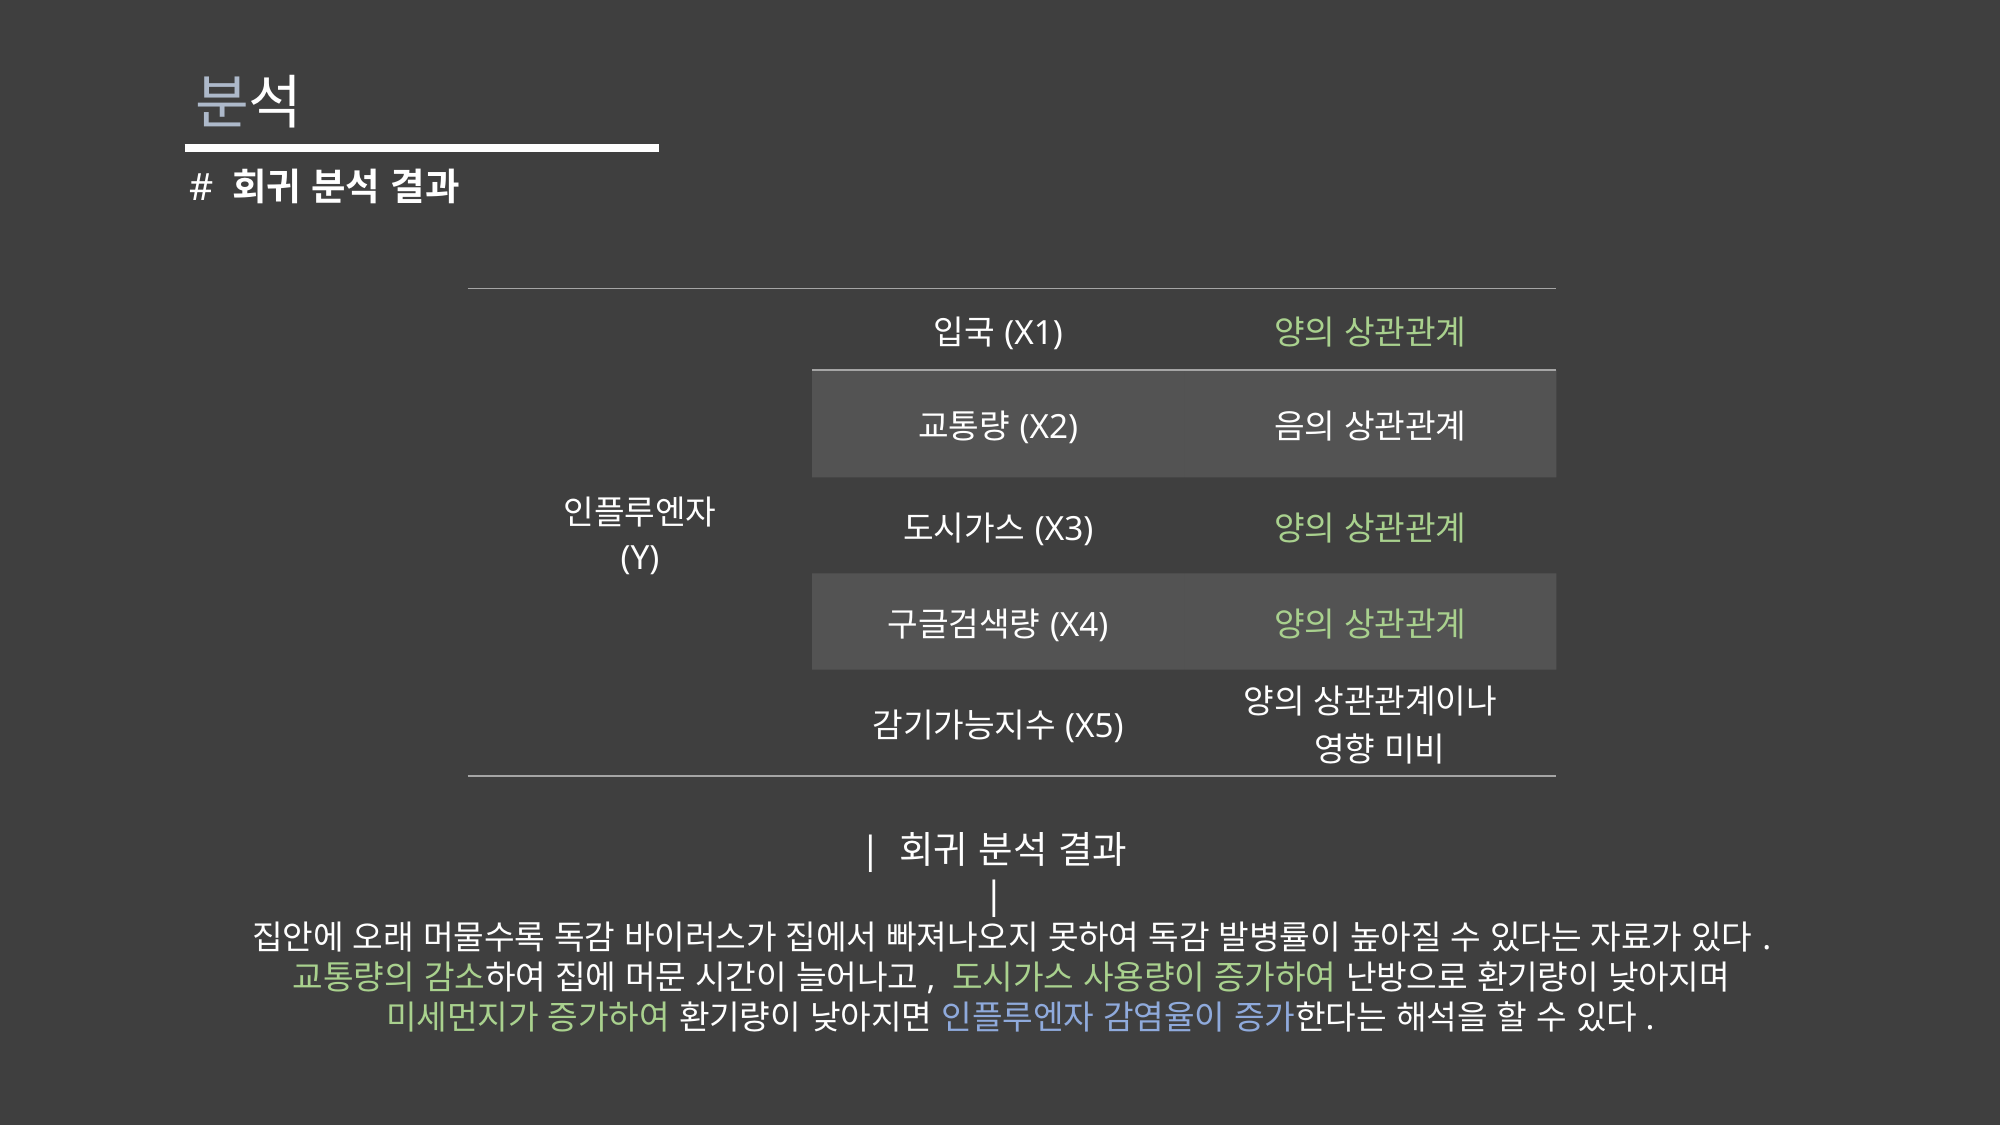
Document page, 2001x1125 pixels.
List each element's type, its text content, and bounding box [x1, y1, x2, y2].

table_header 입국(X1) [812, 289, 1184, 369]
table_cell 양의 상관관계 [1184, 573, 1556, 670]
table_cell 구글검색량(X4) [812, 573, 1184, 670]
table_cell 도시가스(X3) [812, 477, 1184, 573]
table_cell 교통량(X2) [812, 371, 1184, 477]
table_cell 양의 상관관계이나 영향 미비 [1184, 670, 1556, 775]
text_box | 회귀 분석 결과 | [829, 818, 1158, 908]
table_header 인플루엔자 (Y) [468, 289, 812, 775]
text_box 분석 [180, 57, 755, 143]
table_cell 감기가능지수(X5) [812, 670, 1184, 775]
text_box 집안에 오래 머물수록 독감 바이러스가 집에서 빠져나오지 못하여 독감 발병률이 높아질 수 있다는 자료가 있다. 교통량의 감소하여 집에 머문 시간이 늘어나고, 도시가스 사용량이 증가하여 난방으로 환기량이 낮아지며 미세먼지가 증가하여 환기량이 낮아지면 인플루엔자 감염율이 증가한다는 해석을 할 수 있다. [213, 908, 1810, 1044]
text_box # 회귀 분석 결과 [174, 155, 1049, 216]
table_cell 음의 상관관계 [1184, 371, 1556, 477]
table_cell 양의 상관관계 [1184, 477, 1556, 573]
table_header 양의 상관관계 [1184, 289, 1556, 369]
